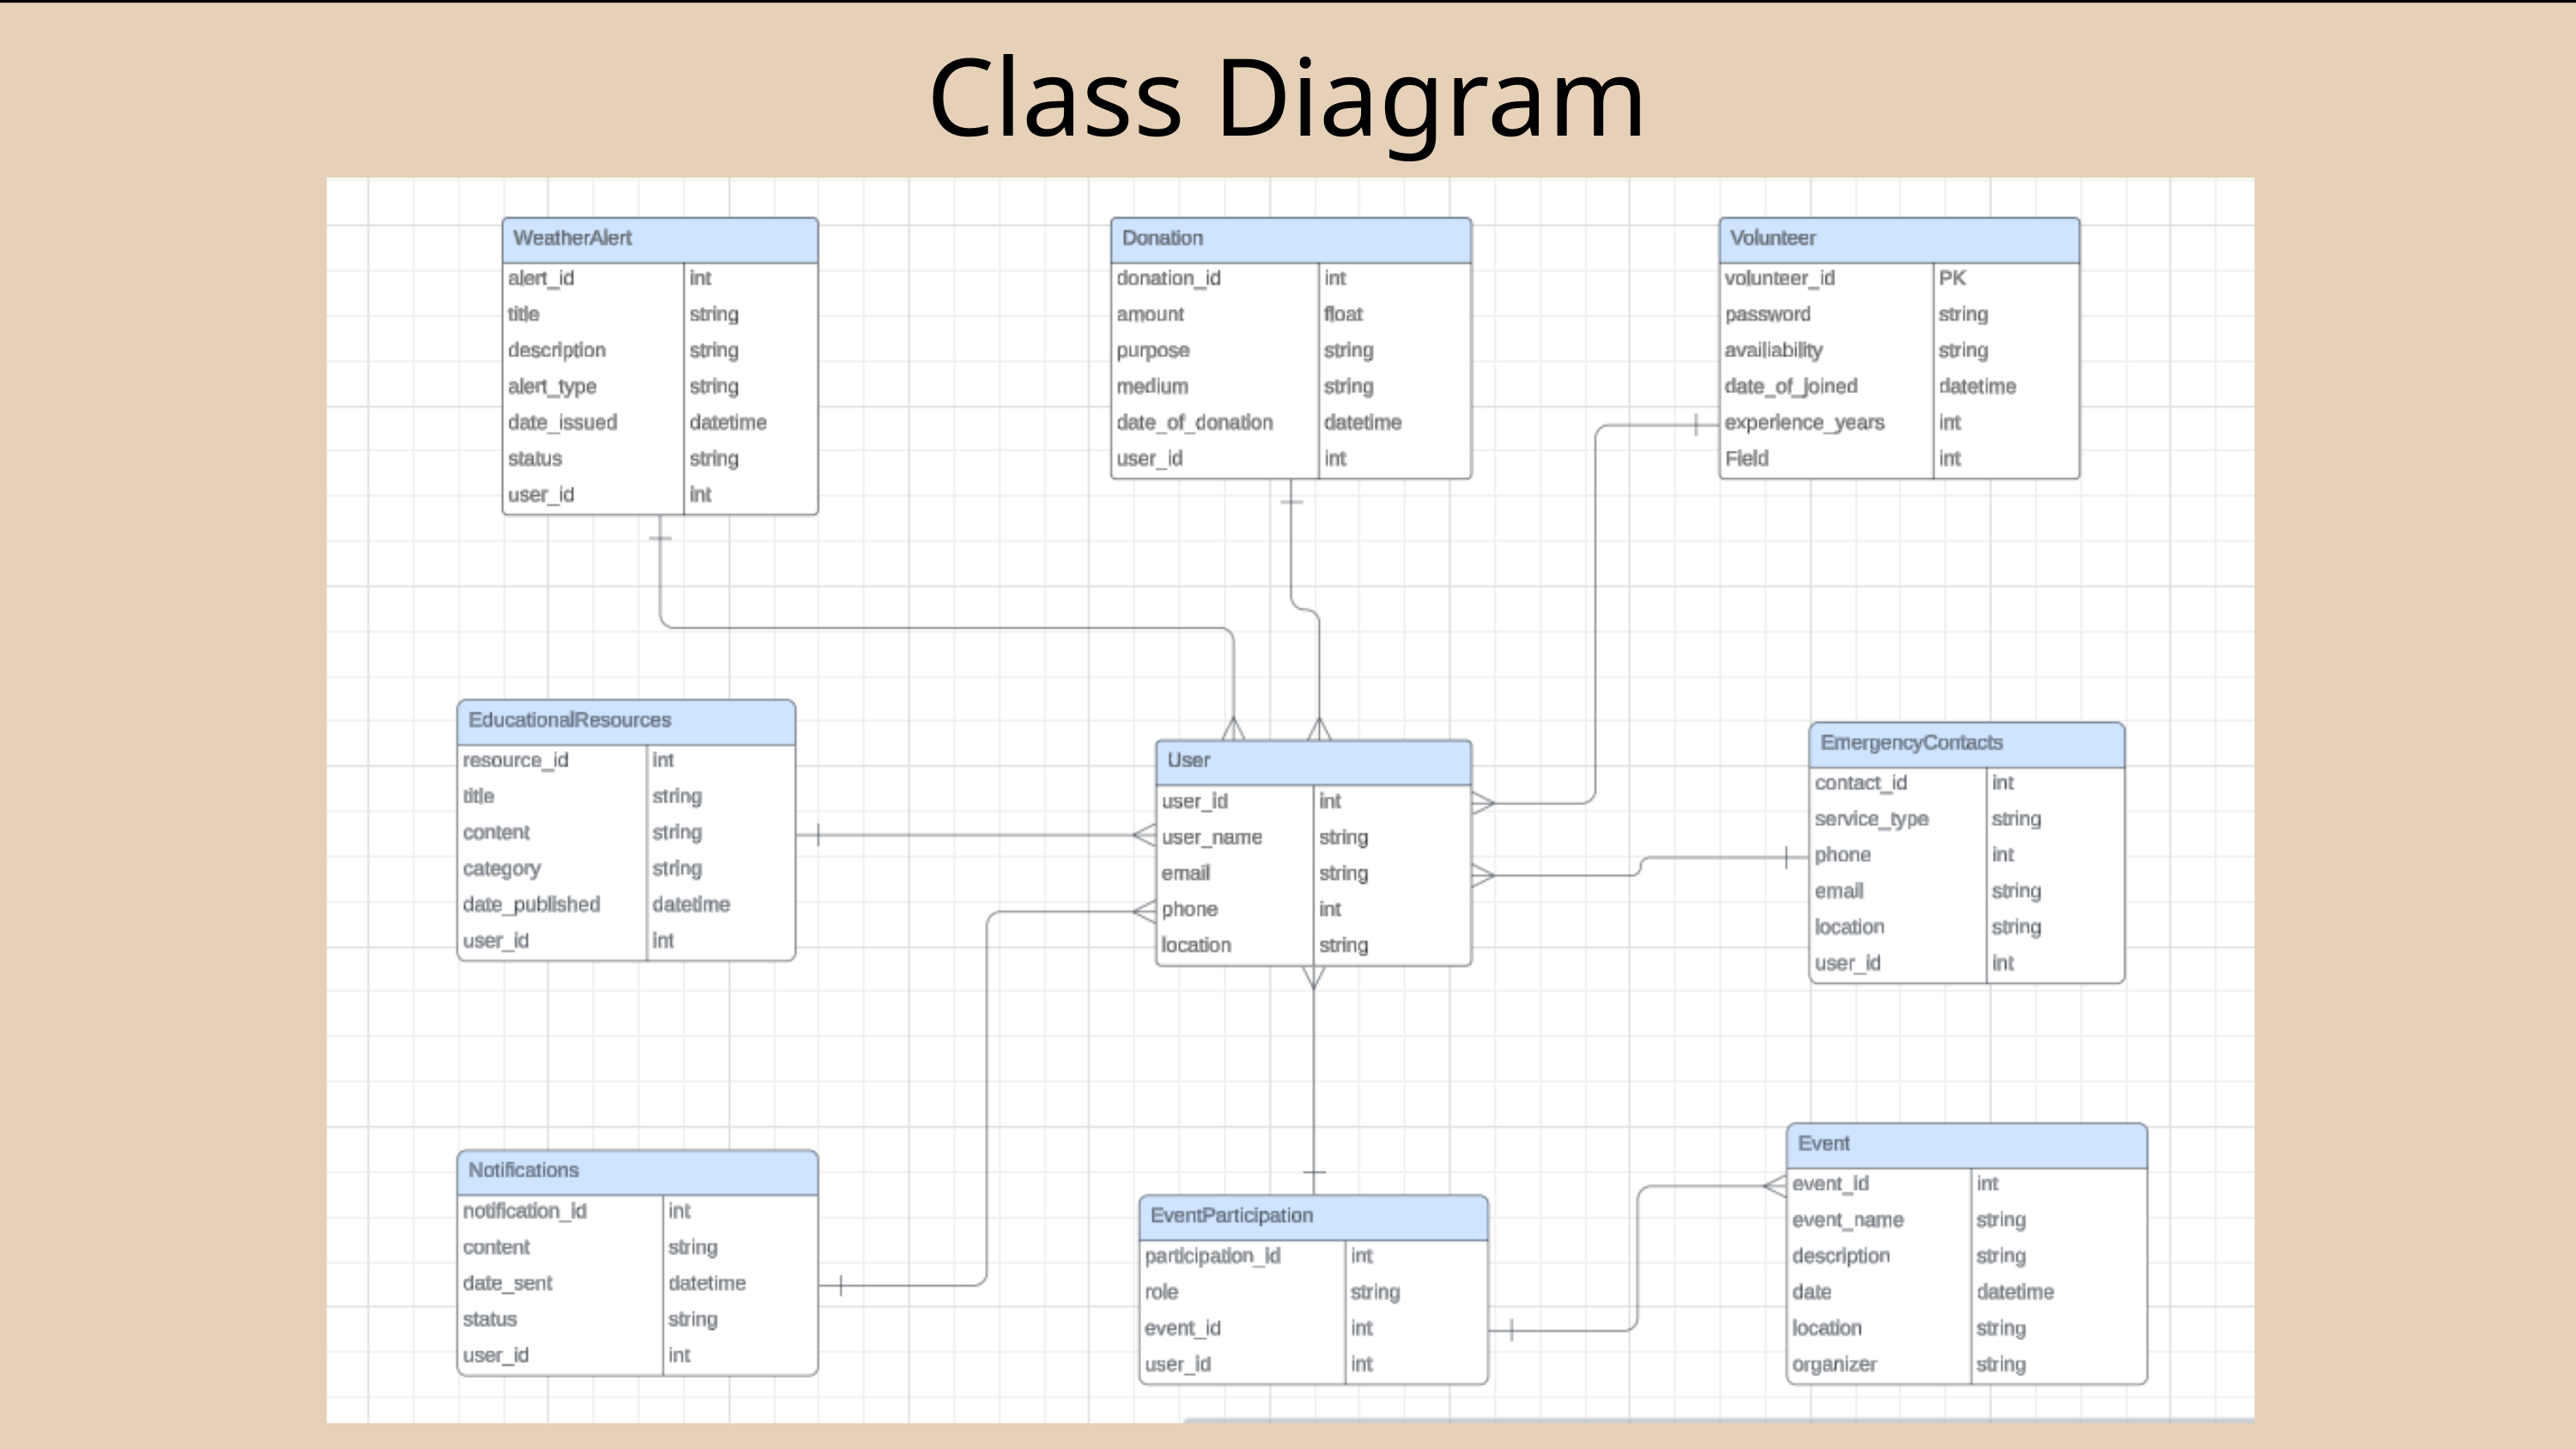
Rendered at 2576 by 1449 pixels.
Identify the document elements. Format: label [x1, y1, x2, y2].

text_box [0, 0, 2576, 1449]
